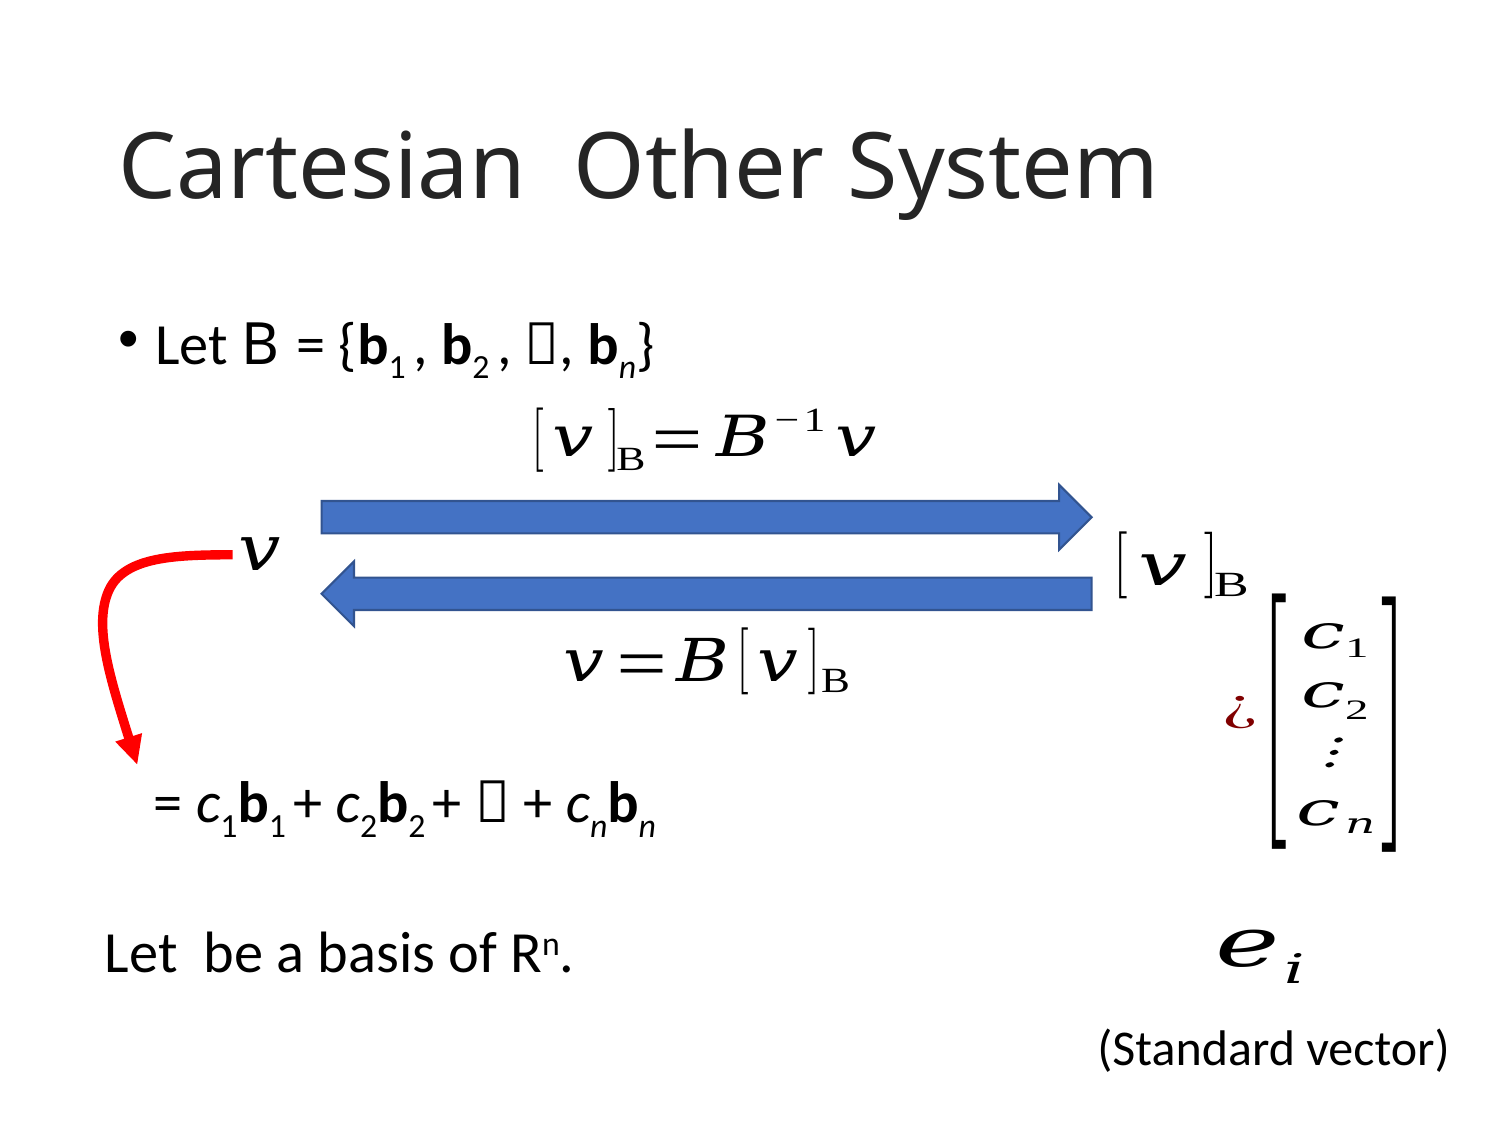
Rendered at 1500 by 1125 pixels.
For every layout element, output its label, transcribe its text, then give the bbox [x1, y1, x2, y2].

list Let B = {b1 , b2 , , bn} [103, 299, 1397, 1014]
text_box (Standard vector) [1047, 1008, 1500, 1084]
text_box [320, 482, 1094, 553]
text_box = c1b1 + c2b2 +  + cnbn [139, 756, 671, 852]
text_box [102, 553, 233, 765]
text_box [320, 558, 1093, 629]
